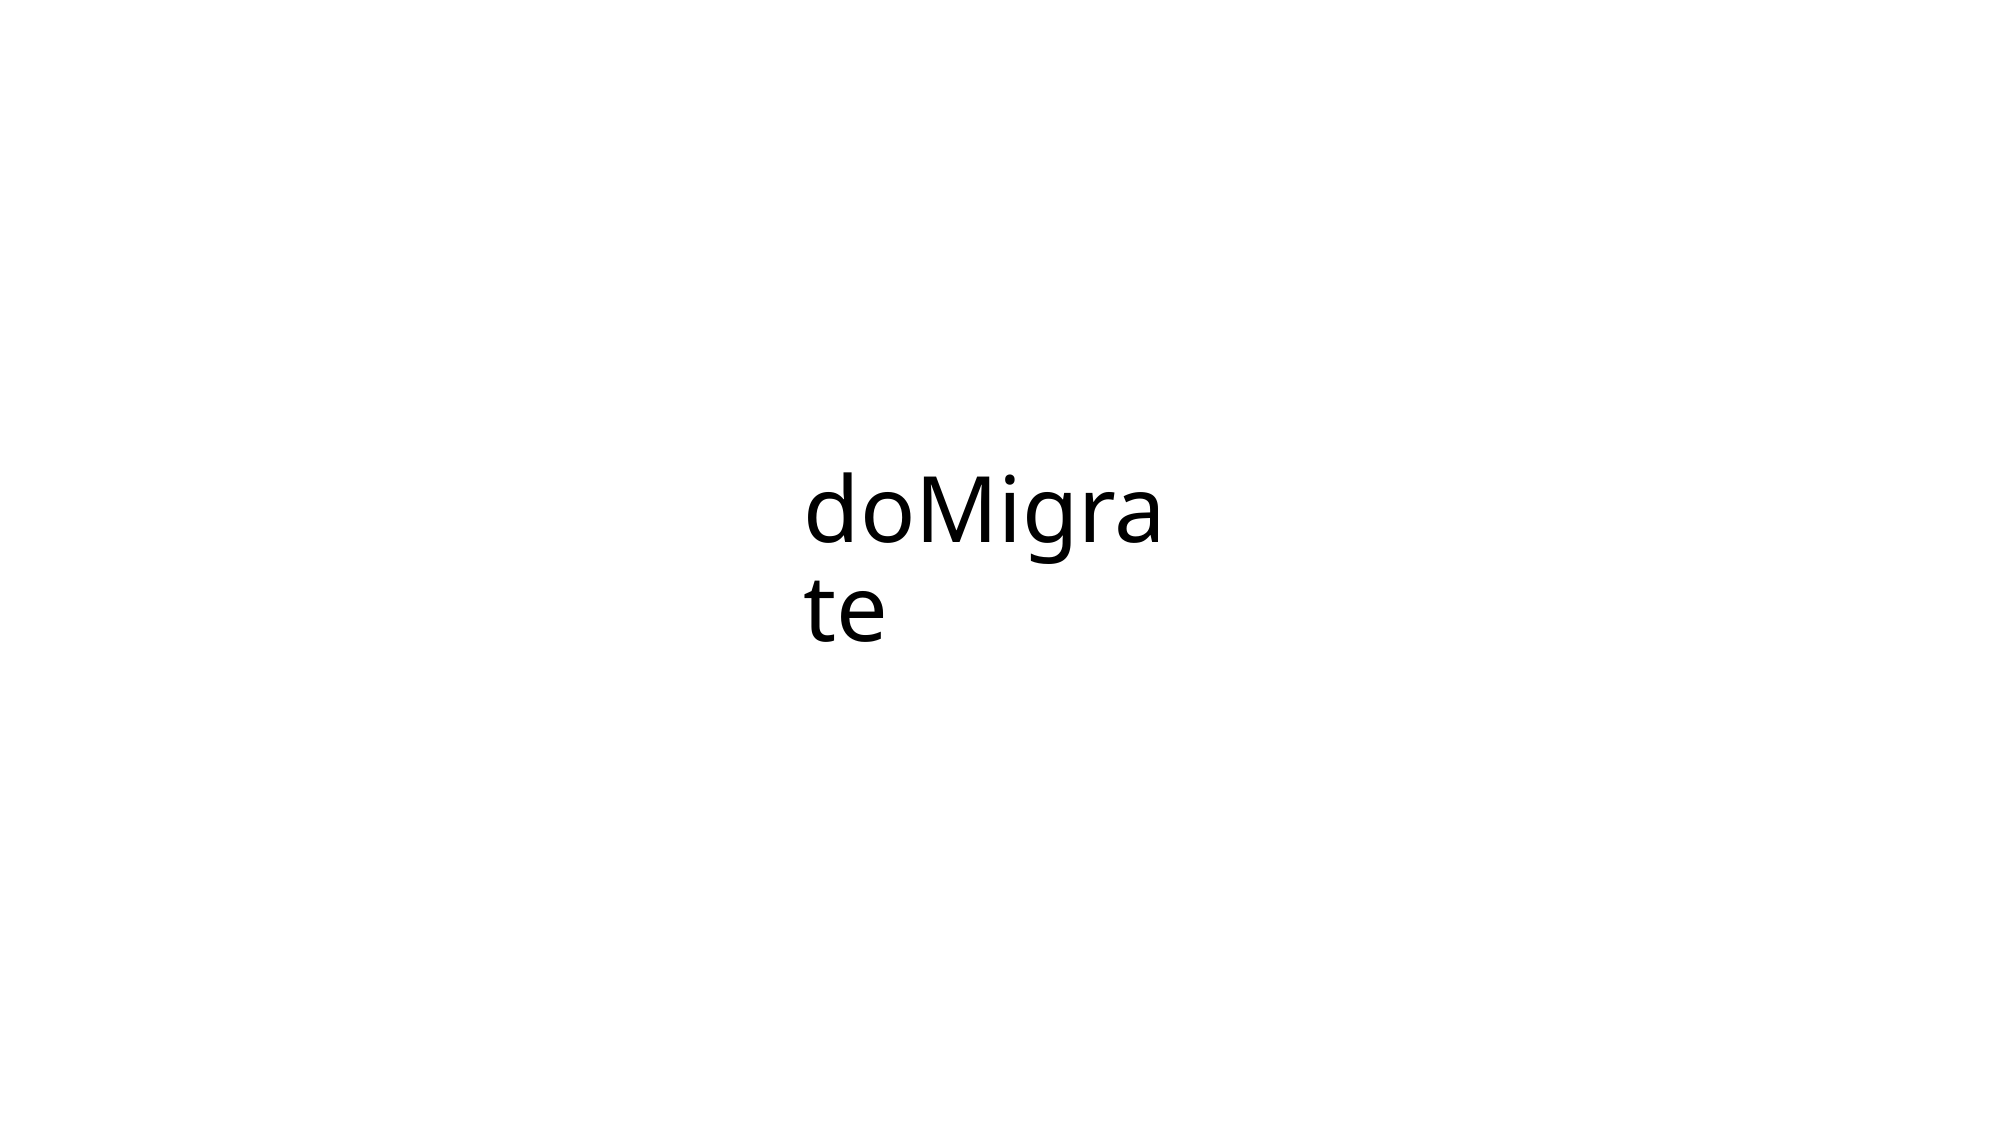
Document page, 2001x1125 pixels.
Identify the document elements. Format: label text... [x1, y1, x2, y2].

title doMigrate [788, 453, 1212, 672]
